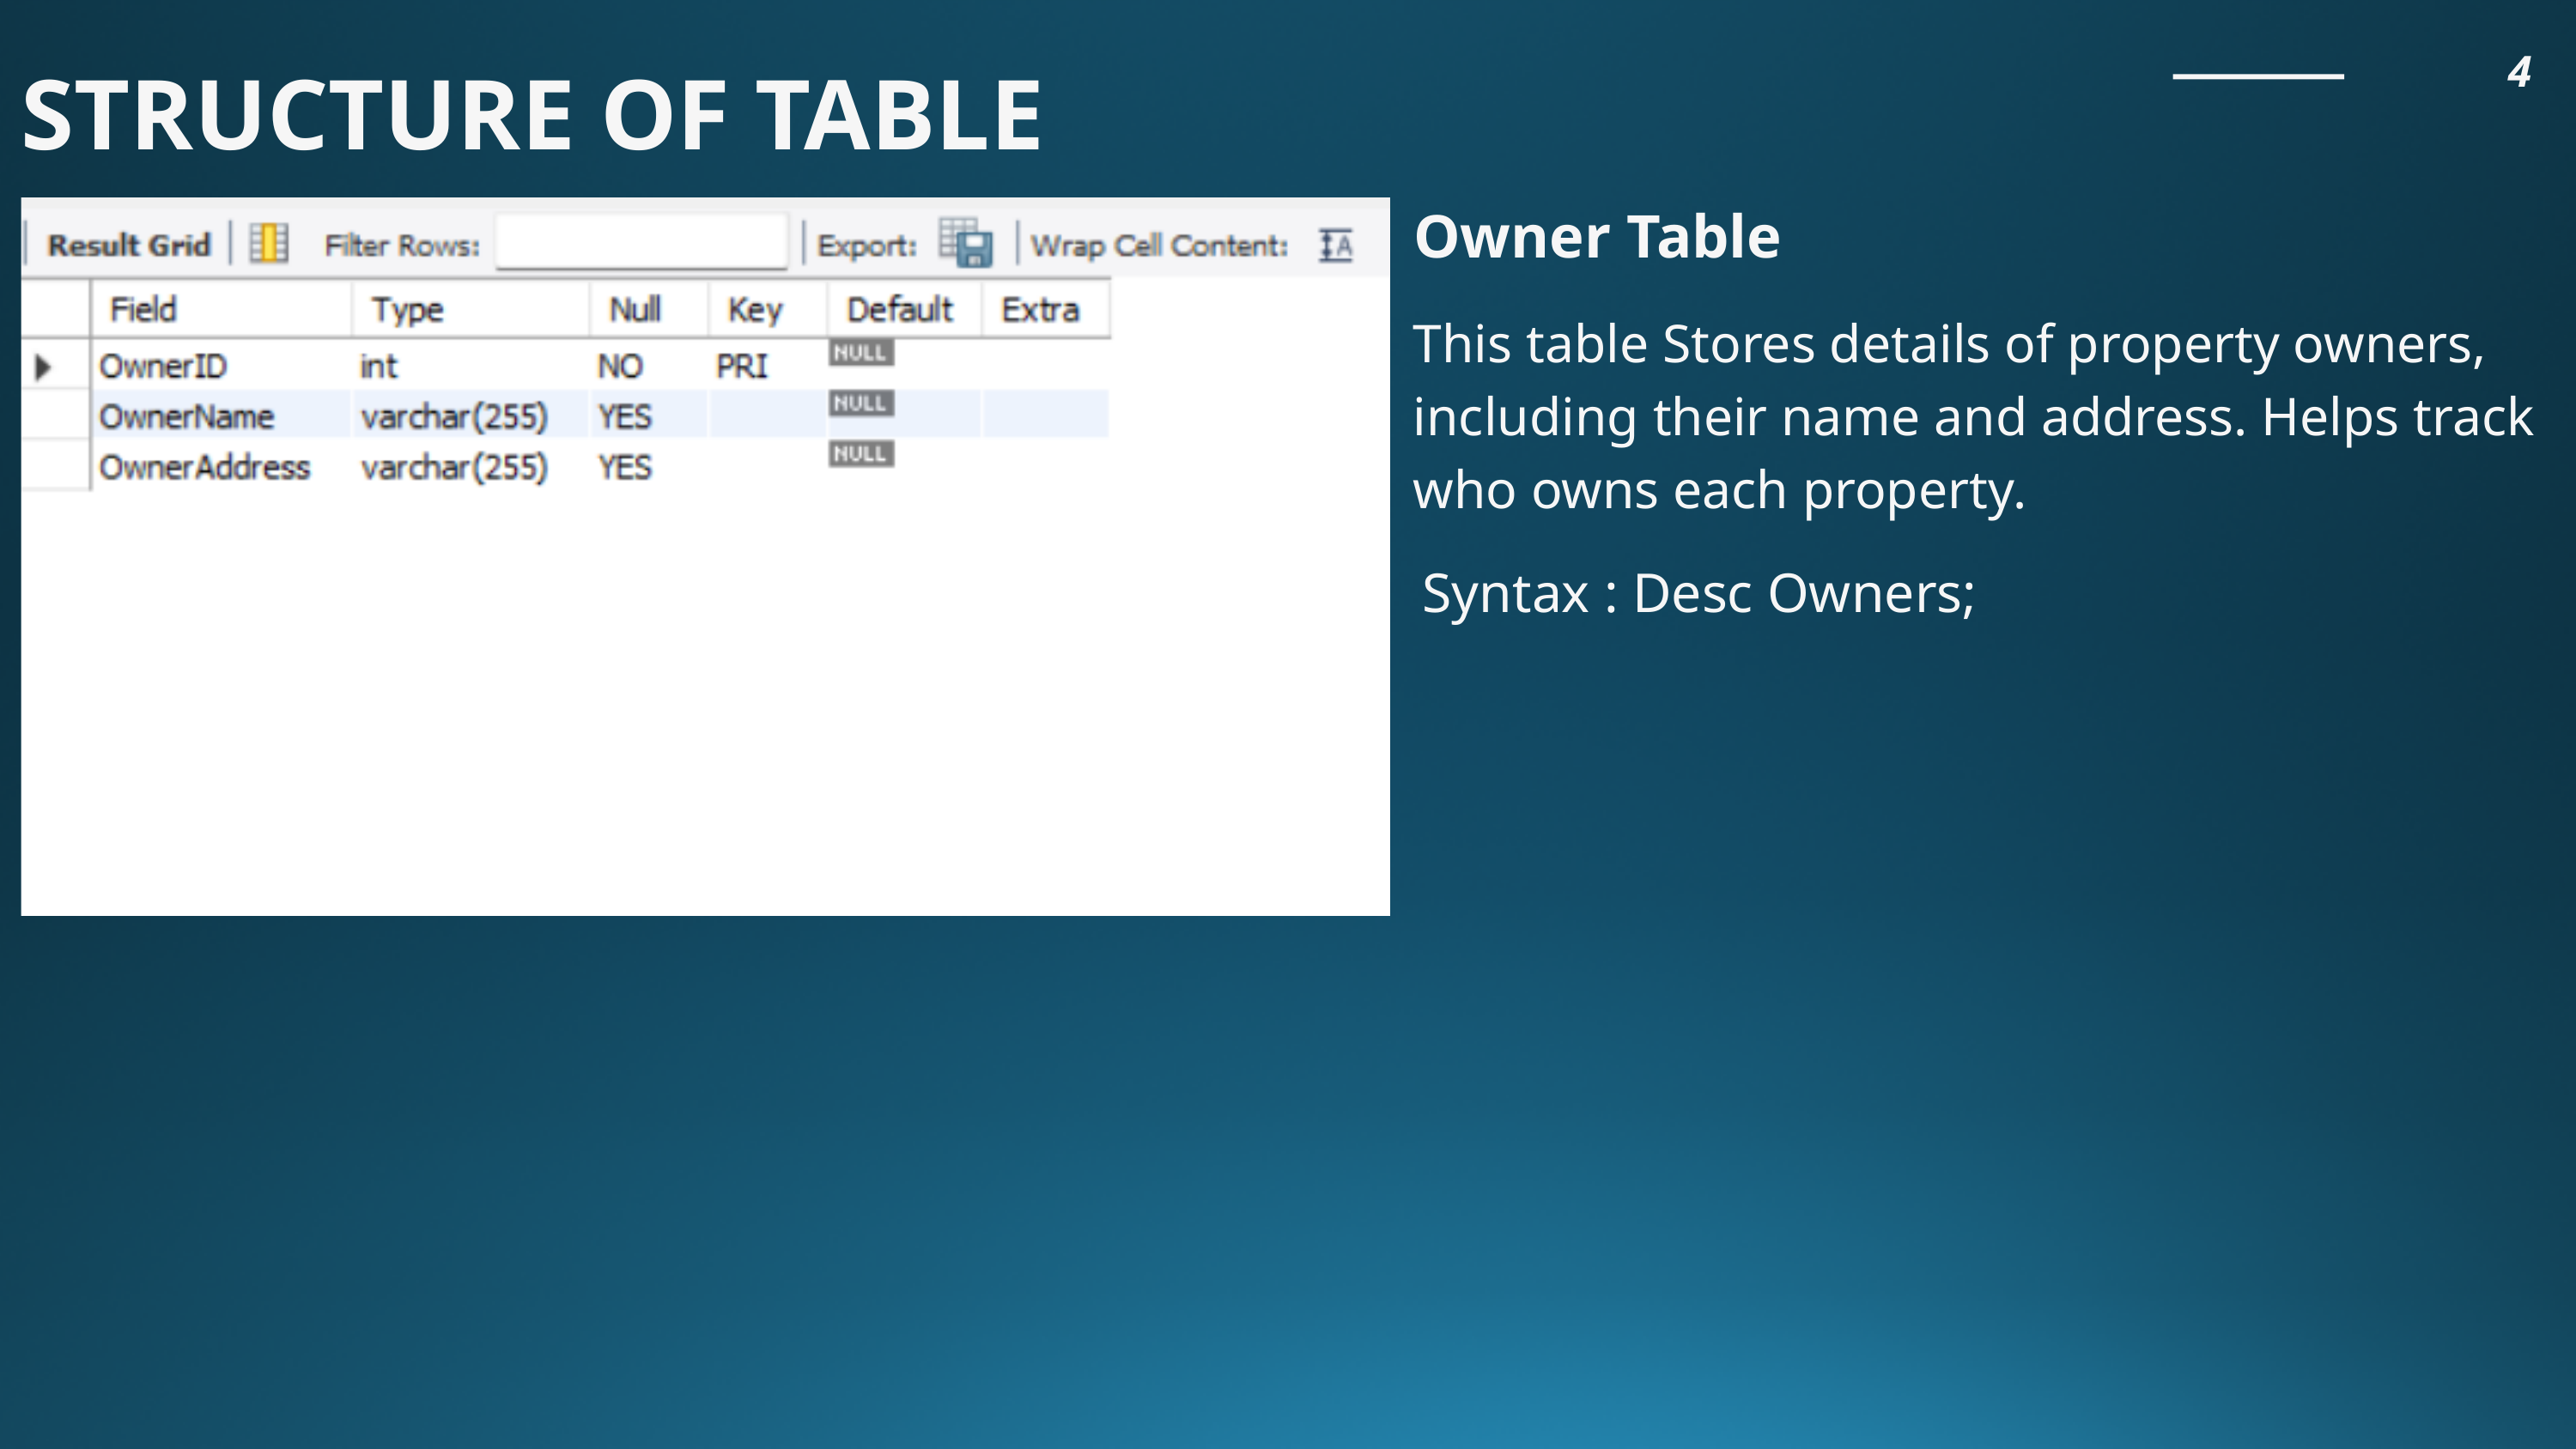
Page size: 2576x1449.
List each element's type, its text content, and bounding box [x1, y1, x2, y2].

text_box [21, 197, 1390, 916]
text_box STRUCTURE OF TABLE [21, 43, 1370, 170]
text_box Owner Table [1413, 186, 1783, 270]
text_box Syntax : Desc Owners; [1413, 548, 2002, 623]
picture [0, 0, 2576, 1449]
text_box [2172, 58, 2532, 99]
text_box This table Stores details of property owners, including their name and address. Helps track who owns each property. [1413, 300, 2576, 519]
